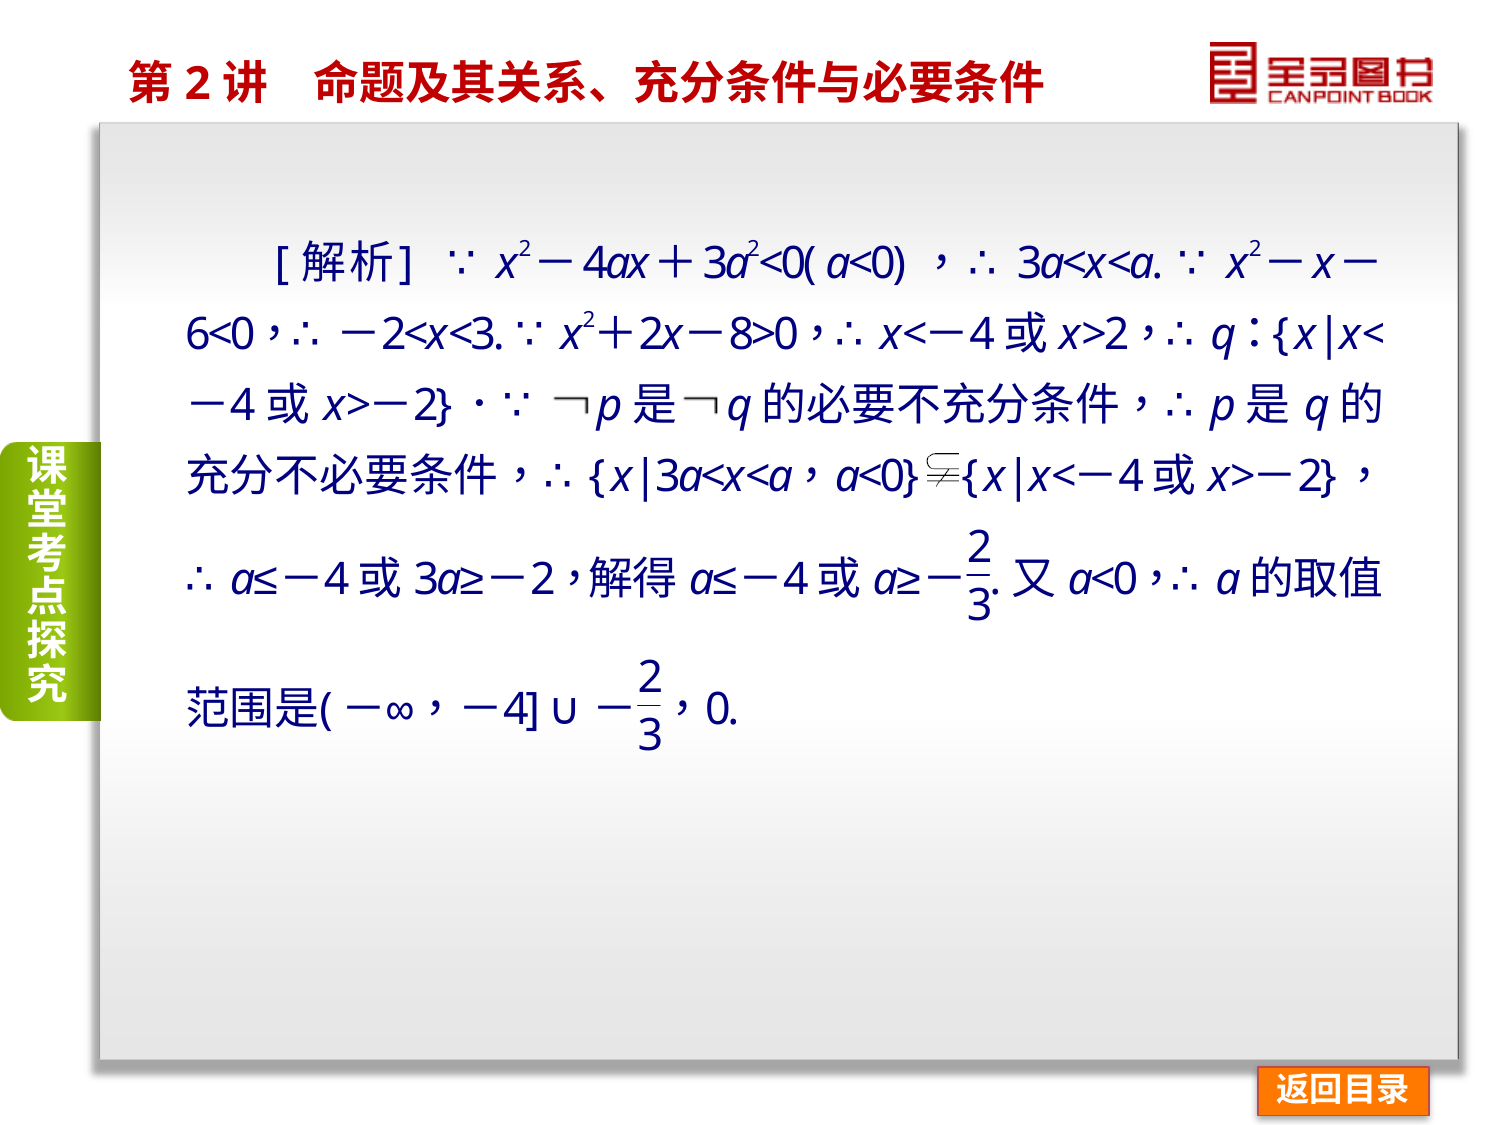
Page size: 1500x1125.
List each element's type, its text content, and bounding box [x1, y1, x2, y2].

text_box 返回目录 [1257, 1066, 1430, 1116]
picture [1211, 42, 1433, 104]
picture [79, 115, 1477, 1087]
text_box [0, 437, 101, 722]
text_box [184, 233, 1384, 1020]
text_box 第2讲 命题及其关系、充分条件与必要条件 [112, 42, 1211, 121]
